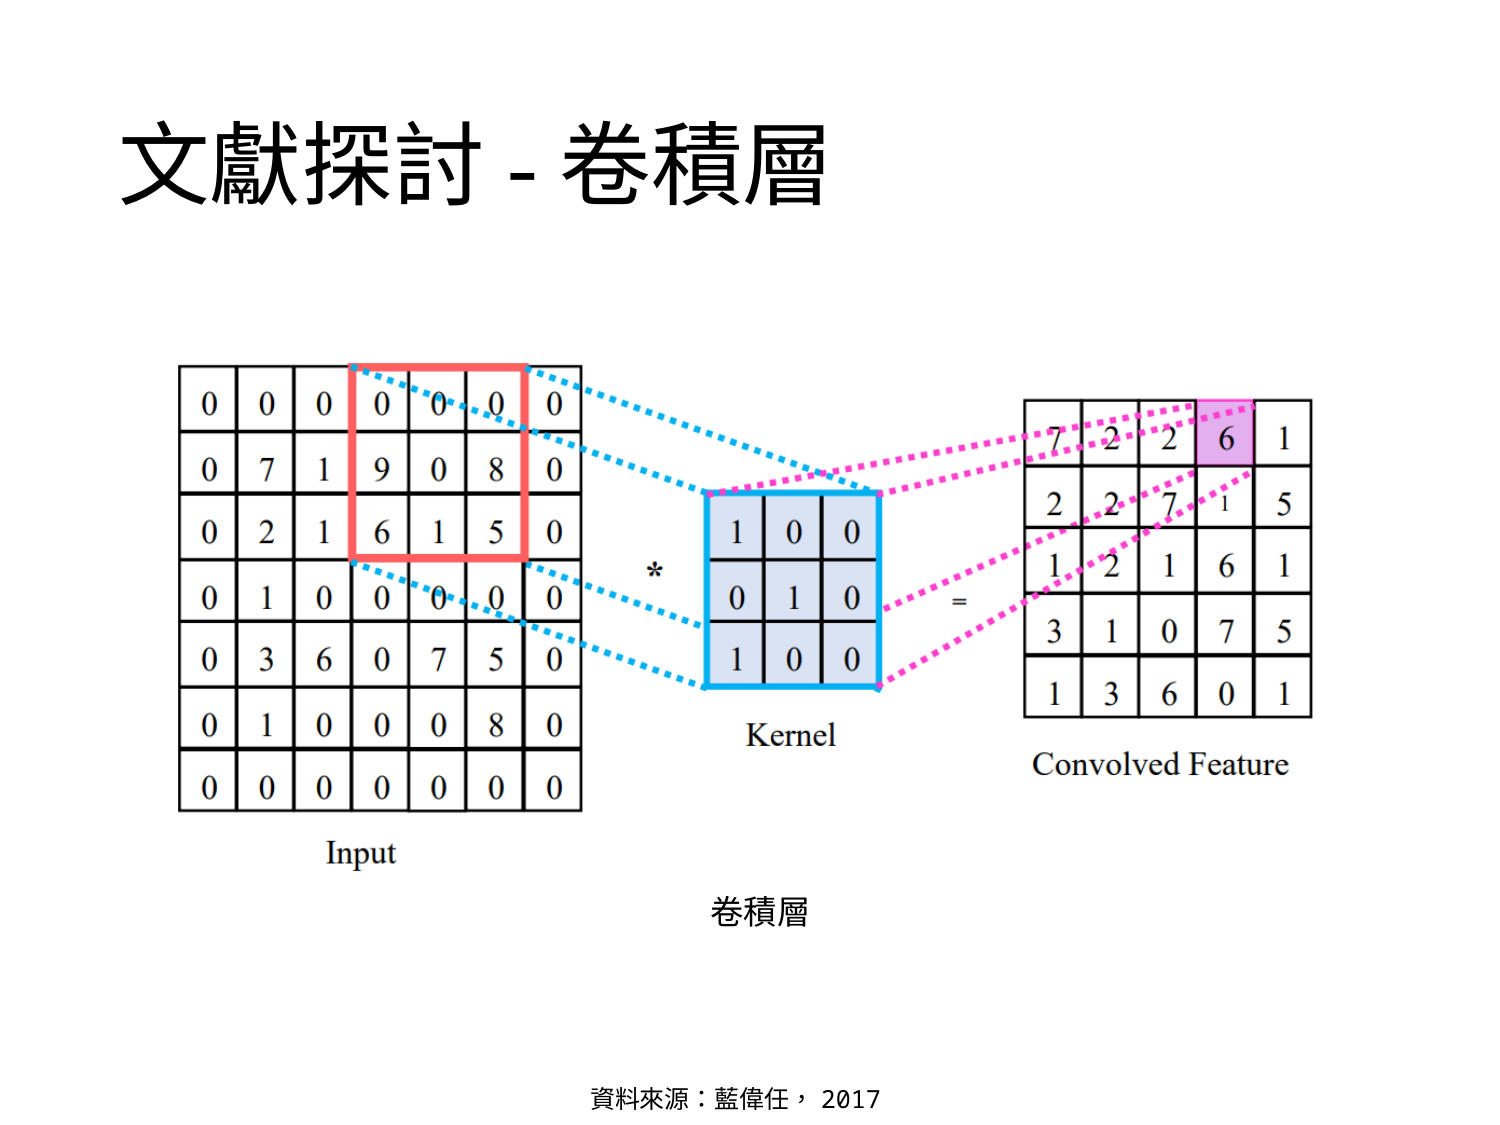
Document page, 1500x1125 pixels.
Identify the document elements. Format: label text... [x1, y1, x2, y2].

text_box 卷積層 [695, 884, 826, 939]
text_box 資料來源：藍偉任，2017 [575, 1075, 896, 1121]
title 文獻探討-卷積層 [103, 59, 1397, 278]
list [163, 348, 1335, 884]
